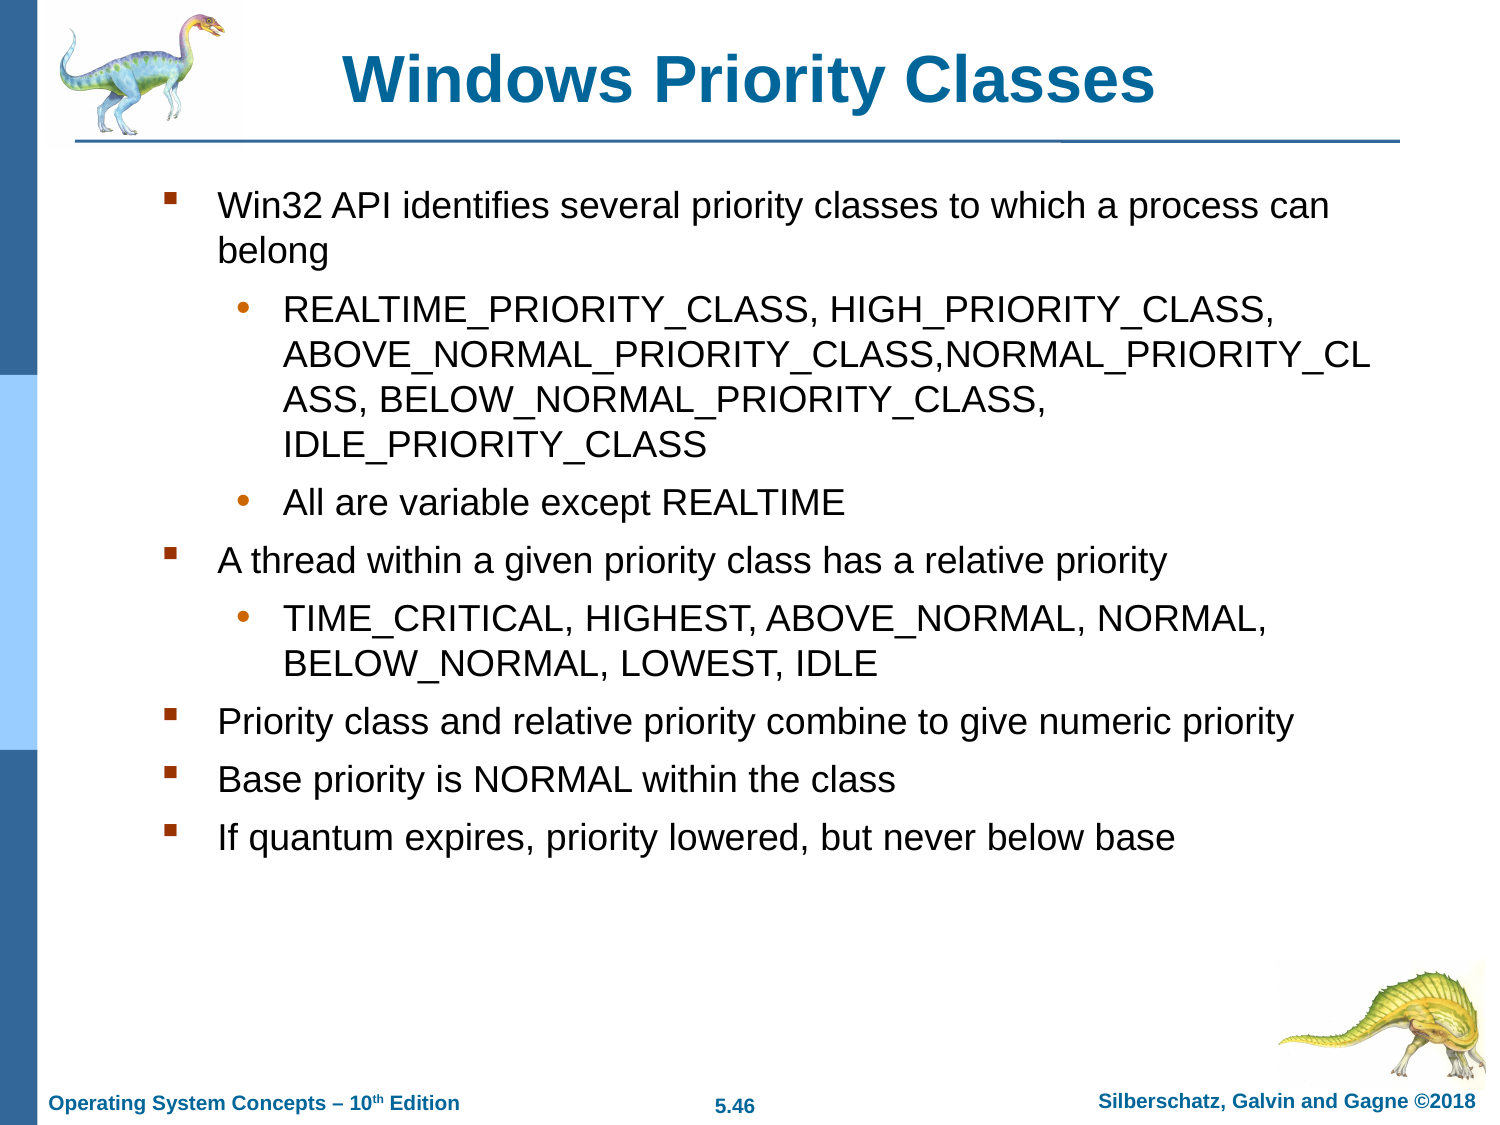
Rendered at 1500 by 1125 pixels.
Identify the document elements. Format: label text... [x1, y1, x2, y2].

picture [1275, 959, 1486, 1090]
list Win32 API identifies several priority classes to which a process can belong REALTIME_PRIORITY_CLASS, HIGH_PRIORITY_CLASS, ABOVE_NORMAL_PRIORITY_CLASS,NORMAL_PRIORITY_CLASS, BELOW_NORMAL_PRIORITY_CLASS, IDLE_PRIORITY_CLASS All are variable except REALTIME A thread within a given priority class has a relative priority TIME_CRITICAL, HIGHEST, ABOVE_NORMAL, NORMAL, BELOW_NORMAL, LOWEST, IDLE Priority class and relative priority combine to give numeric priority Base priority is NORMAL within the class If quantum expires, priority lowered, but never below base [146, 174, 1402, 918]
picture [46, 0, 243, 149]
title Windows Priority Classes [75, 28, 1425, 123]
